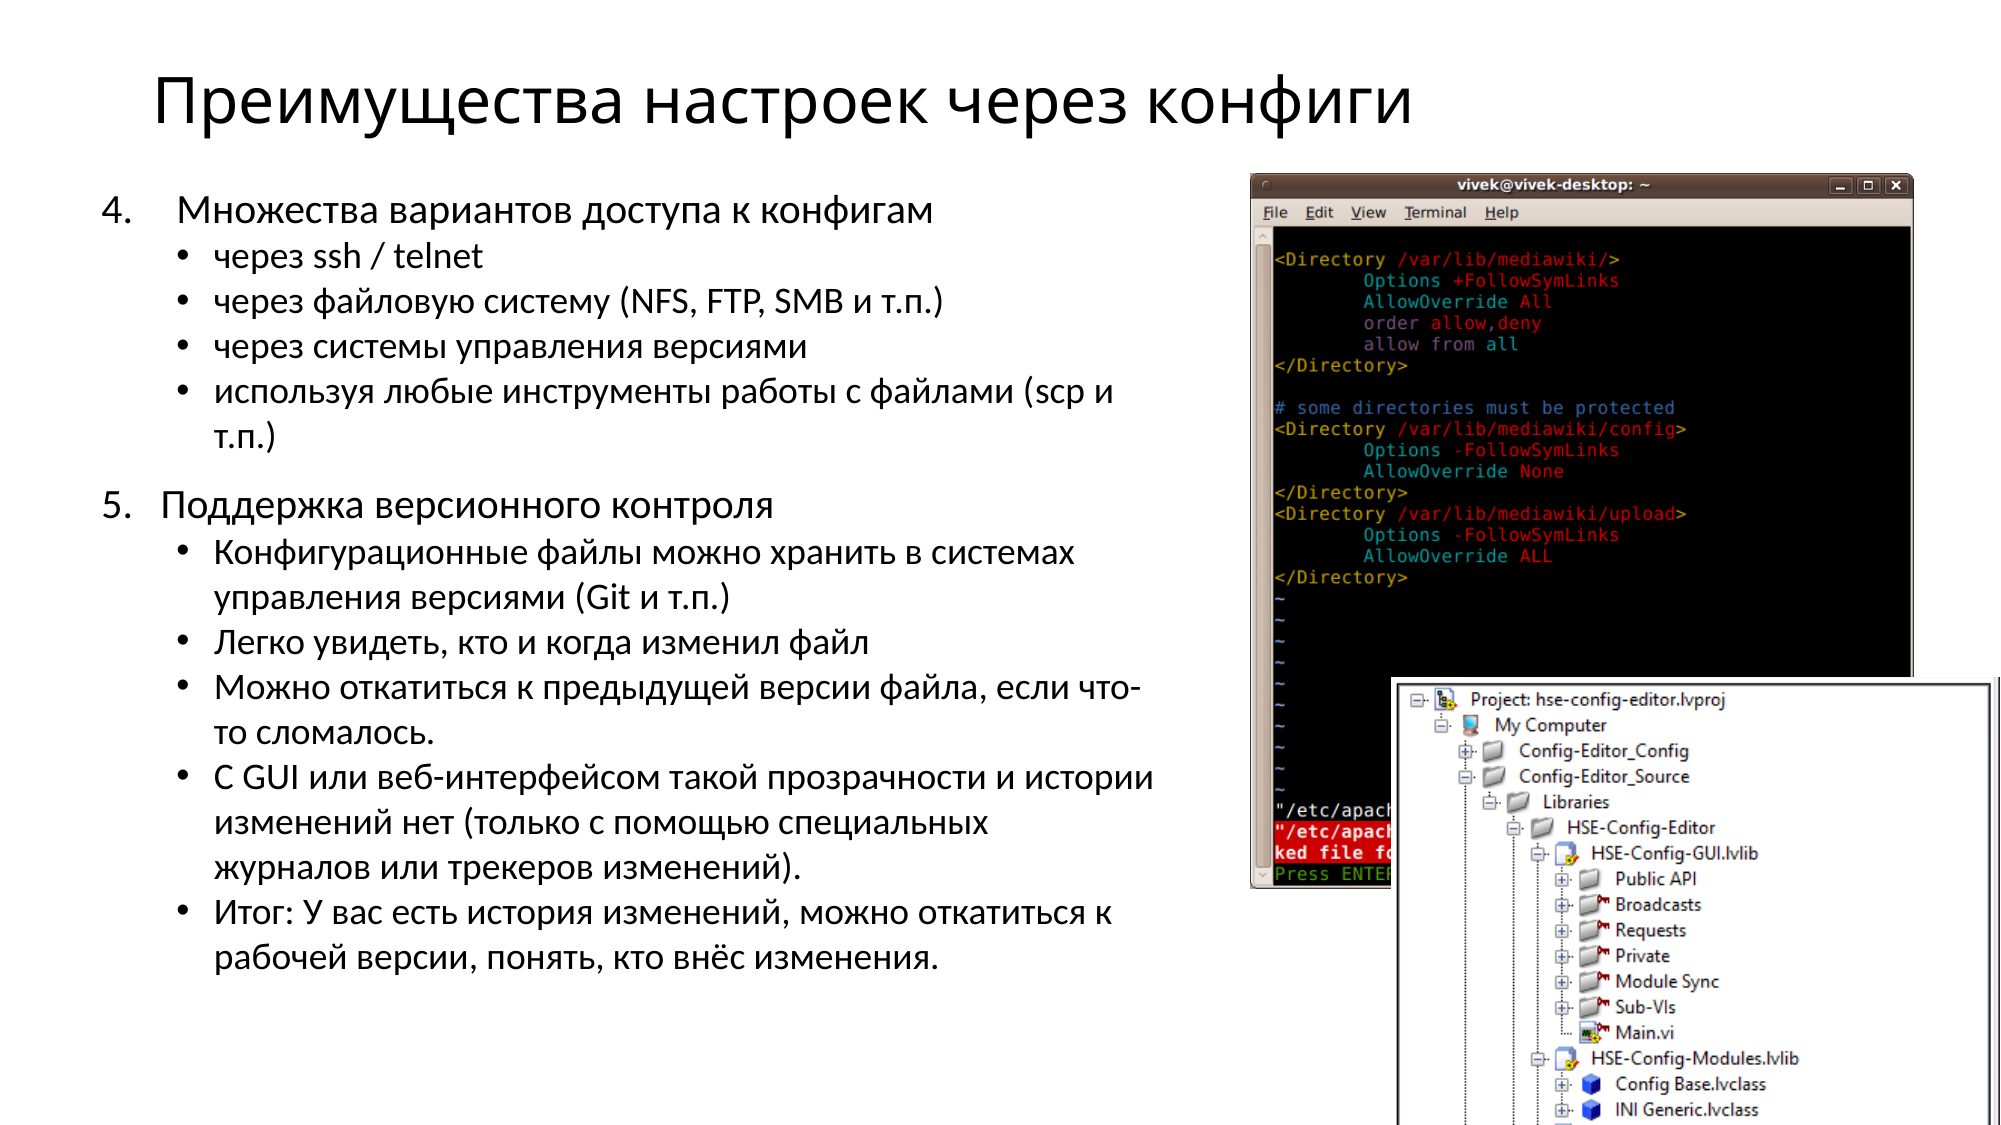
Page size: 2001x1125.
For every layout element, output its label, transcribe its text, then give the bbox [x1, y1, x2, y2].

title Преимущества настроек через конфиги [137, 59, 1863, 146]
picture [1250, 173, 2000, 1125]
list Множества вариантов доступа к конфигам через ssh / telnet через файловую систему (NFS, FTP, SMB и т.п.) через системы управления версиями используя любые инструменты работы с файлами (scp и т.п.) Поддержка версионного контроля Конфигурационные файлы можно хранить в системах управления версиями (Git и т.п.) Легко увидеть, кто и когда изменил файл Можно откатиться к предыдущей версии файла, если что-то сломалось. С GUI или веб-интерфейсом такой прозрачности и истории изменений нет (только с помощью специальных журналов или трекеров изменений). Итог: У вас есть история изменений, можно откатиться к рабочей версии, понять, кто внёс изменения. [86, 173, 1170, 1080]
